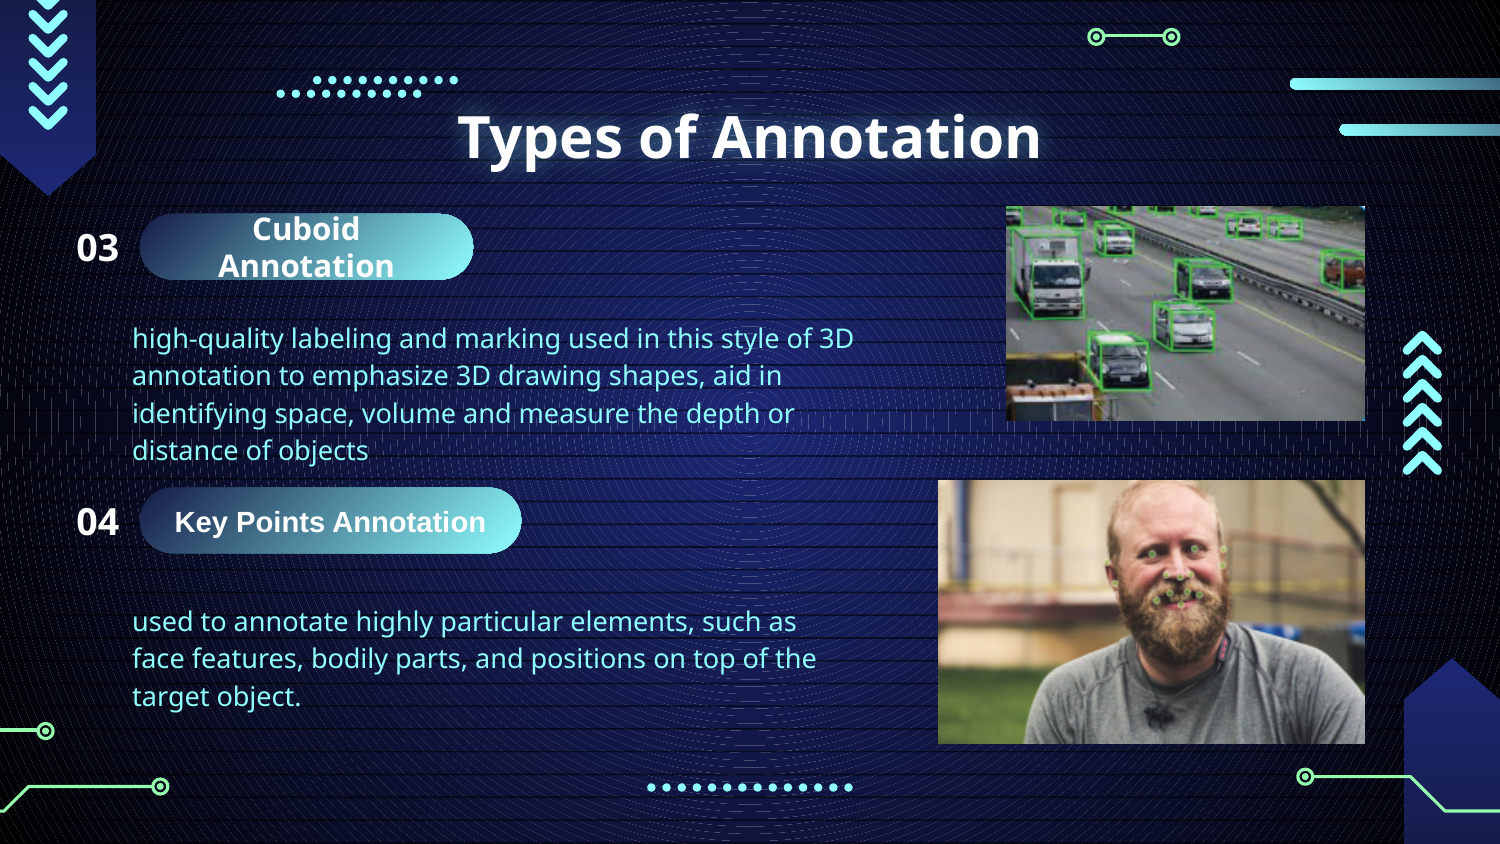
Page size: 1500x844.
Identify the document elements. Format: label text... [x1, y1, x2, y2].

title 03 [55, 206, 140, 287]
list used to annotate highly particular elements, such as face features, bodily parts, and positions on top of the target object. [116, 584, 870, 723]
picture [938, 480, 1365, 744]
text_box Cuboid Annotation [140, 213, 474, 280]
picture [1006, 206, 1365, 422]
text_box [1367, 382, 1495, 423]
list high-quality labeling and marking used in this style of 3D annotation to emphasize 3D drawing shapes, aid in identifying space, volume and measure the depth or distance of objects [116, 301, 870, 466]
title 04 [55, 480, 140, 561]
title Types of Annotation [116, 88, 1383, 183]
text_box Key Points Annotation [140, 487, 522, 554]
